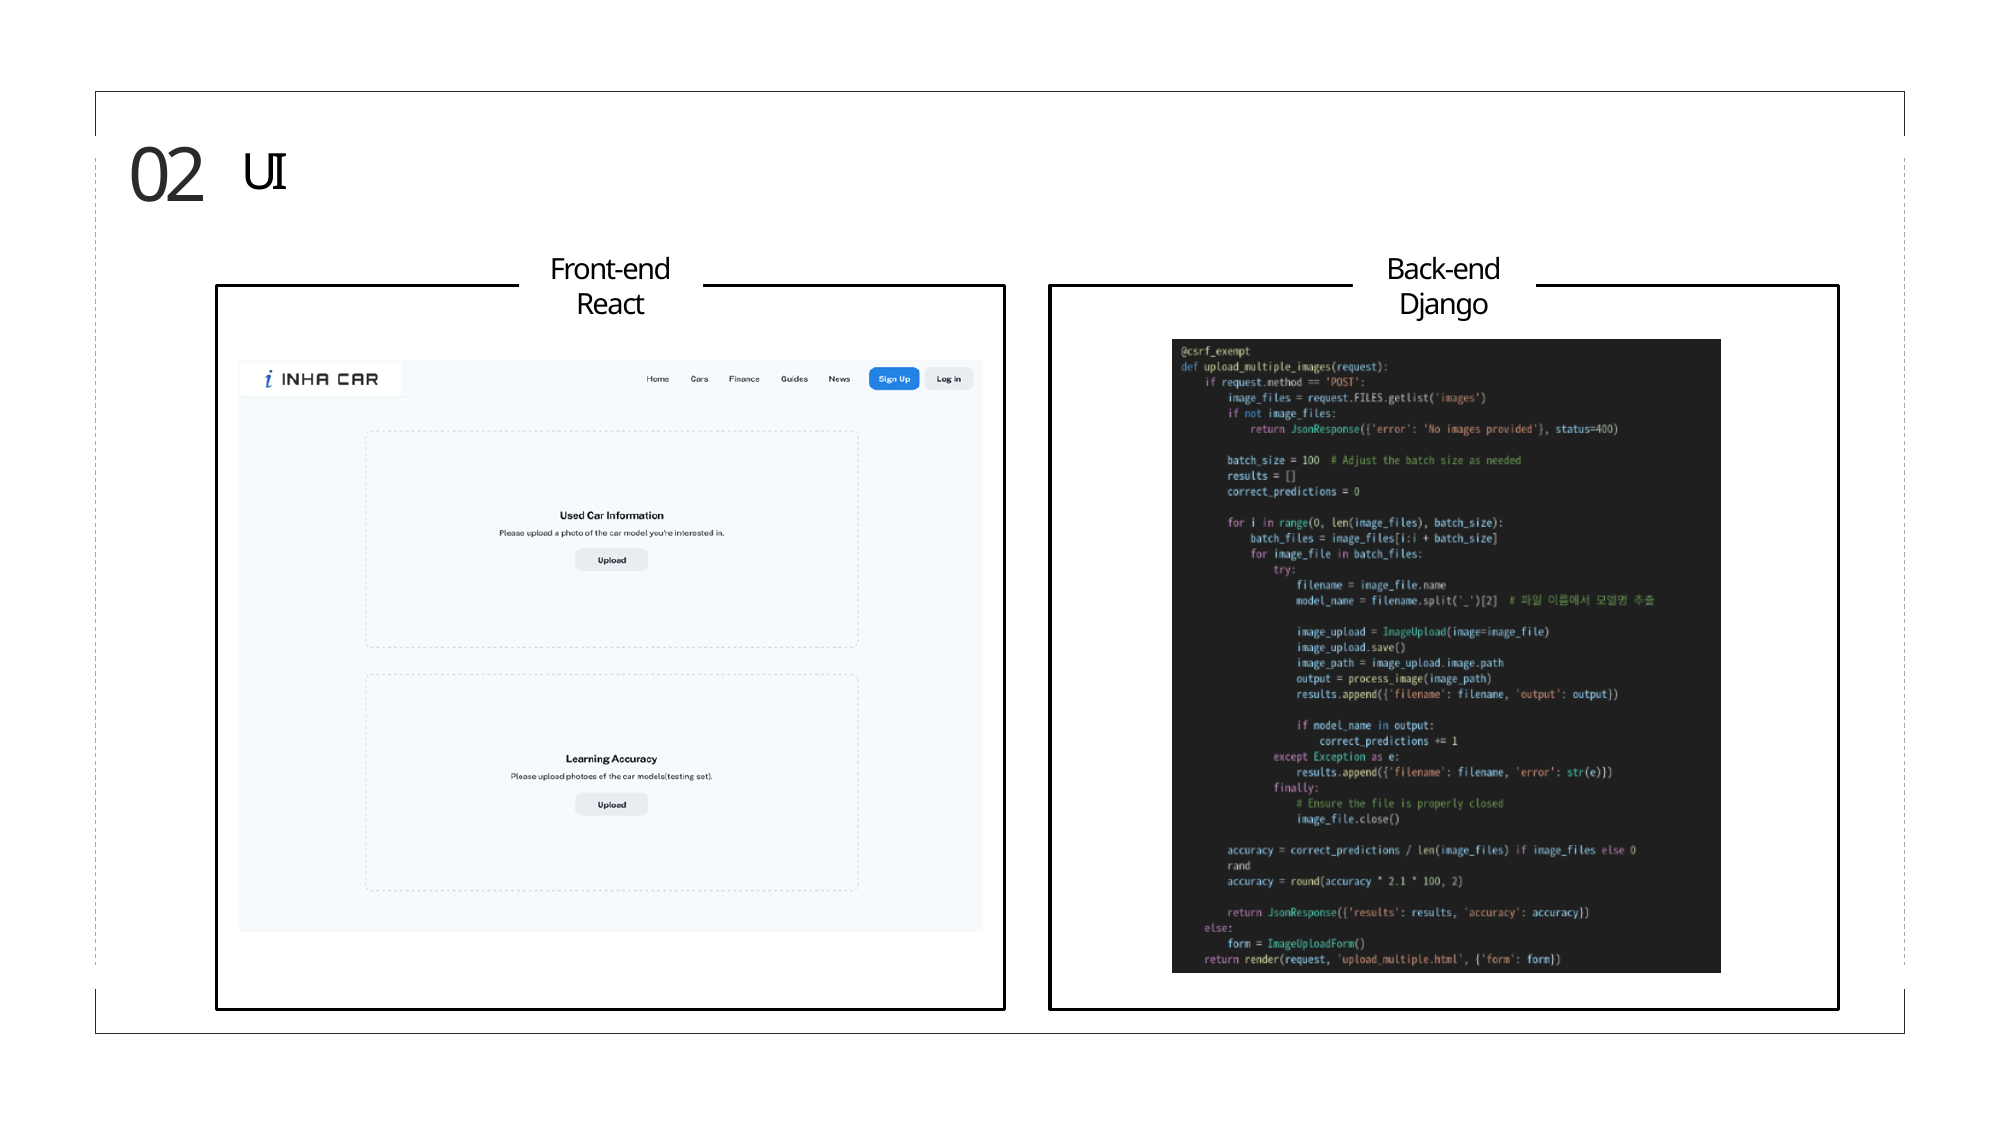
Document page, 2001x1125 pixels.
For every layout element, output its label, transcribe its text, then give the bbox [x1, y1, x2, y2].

text_box 02 [119, 123, 217, 219]
picture [239, 360, 983, 932]
text_box [95, 988, 1905, 1034]
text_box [1049, 247, 1839, 1010]
text_box [95, 91, 1905, 137]
text_box UI [226, 131, 769, 207]
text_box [216, 247, 1005, 1010]
picture [1172, 339, 1721, 973]
